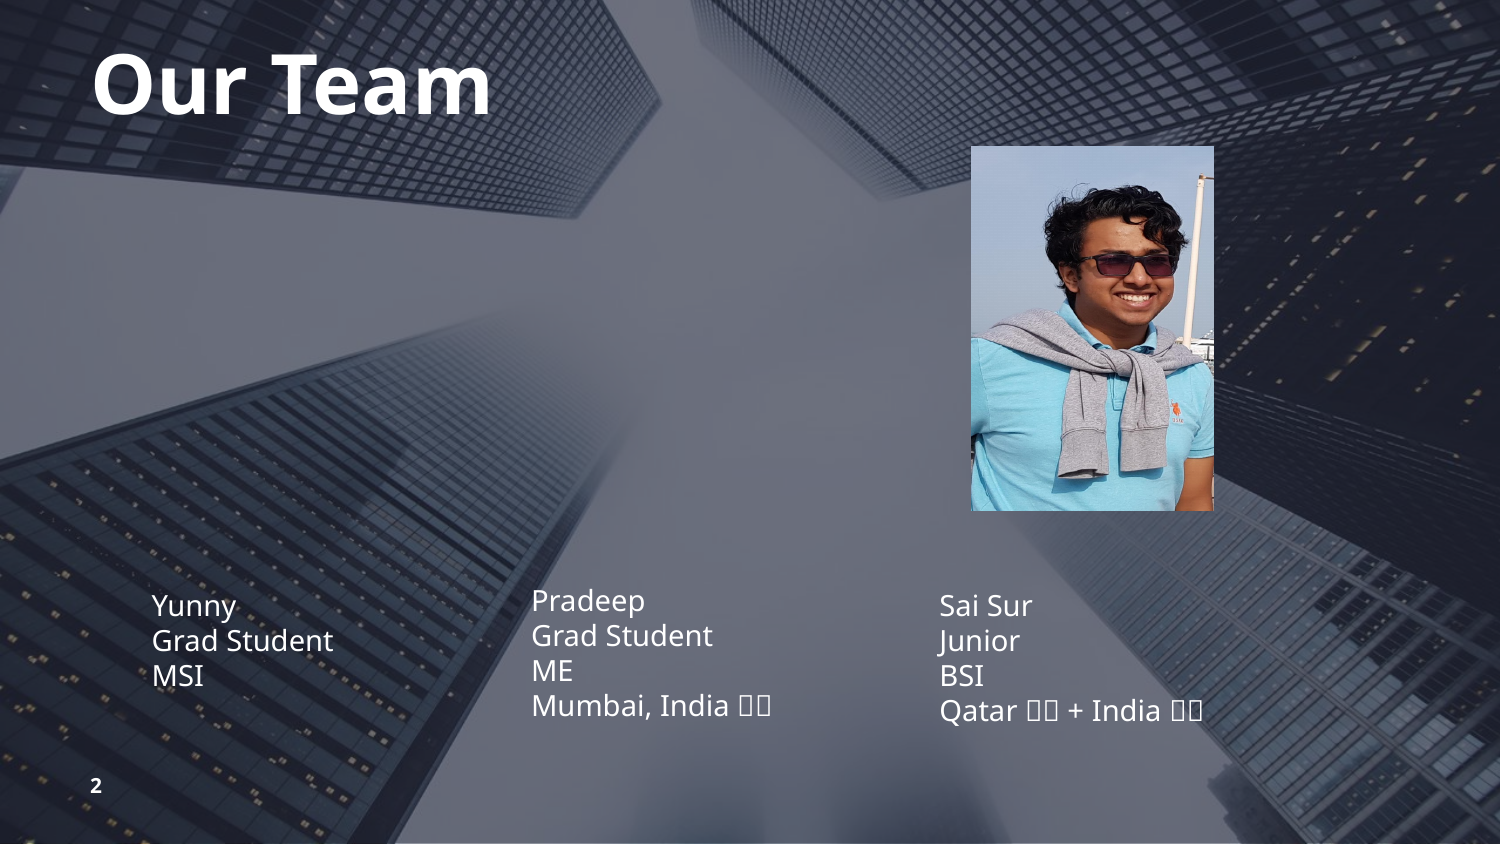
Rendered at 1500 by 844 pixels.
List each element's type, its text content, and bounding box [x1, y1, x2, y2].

title Our Team [75, 43, 631, 147]
picture [971, 146, 1214, 511]
text_box Pradeep Grad Student ME Mumbai, India 🇮🇳 [516, 567, 823, 785]
slide_number ‹#› [75, 766, 165, 807]
text_box Sai Sur Junior BSI Qatar 🇶🇦 + India 🇮🇳 [924, 572, 1261, 790]
text_box Yunny Grad Student MSI [136, 572, 443, 790]
